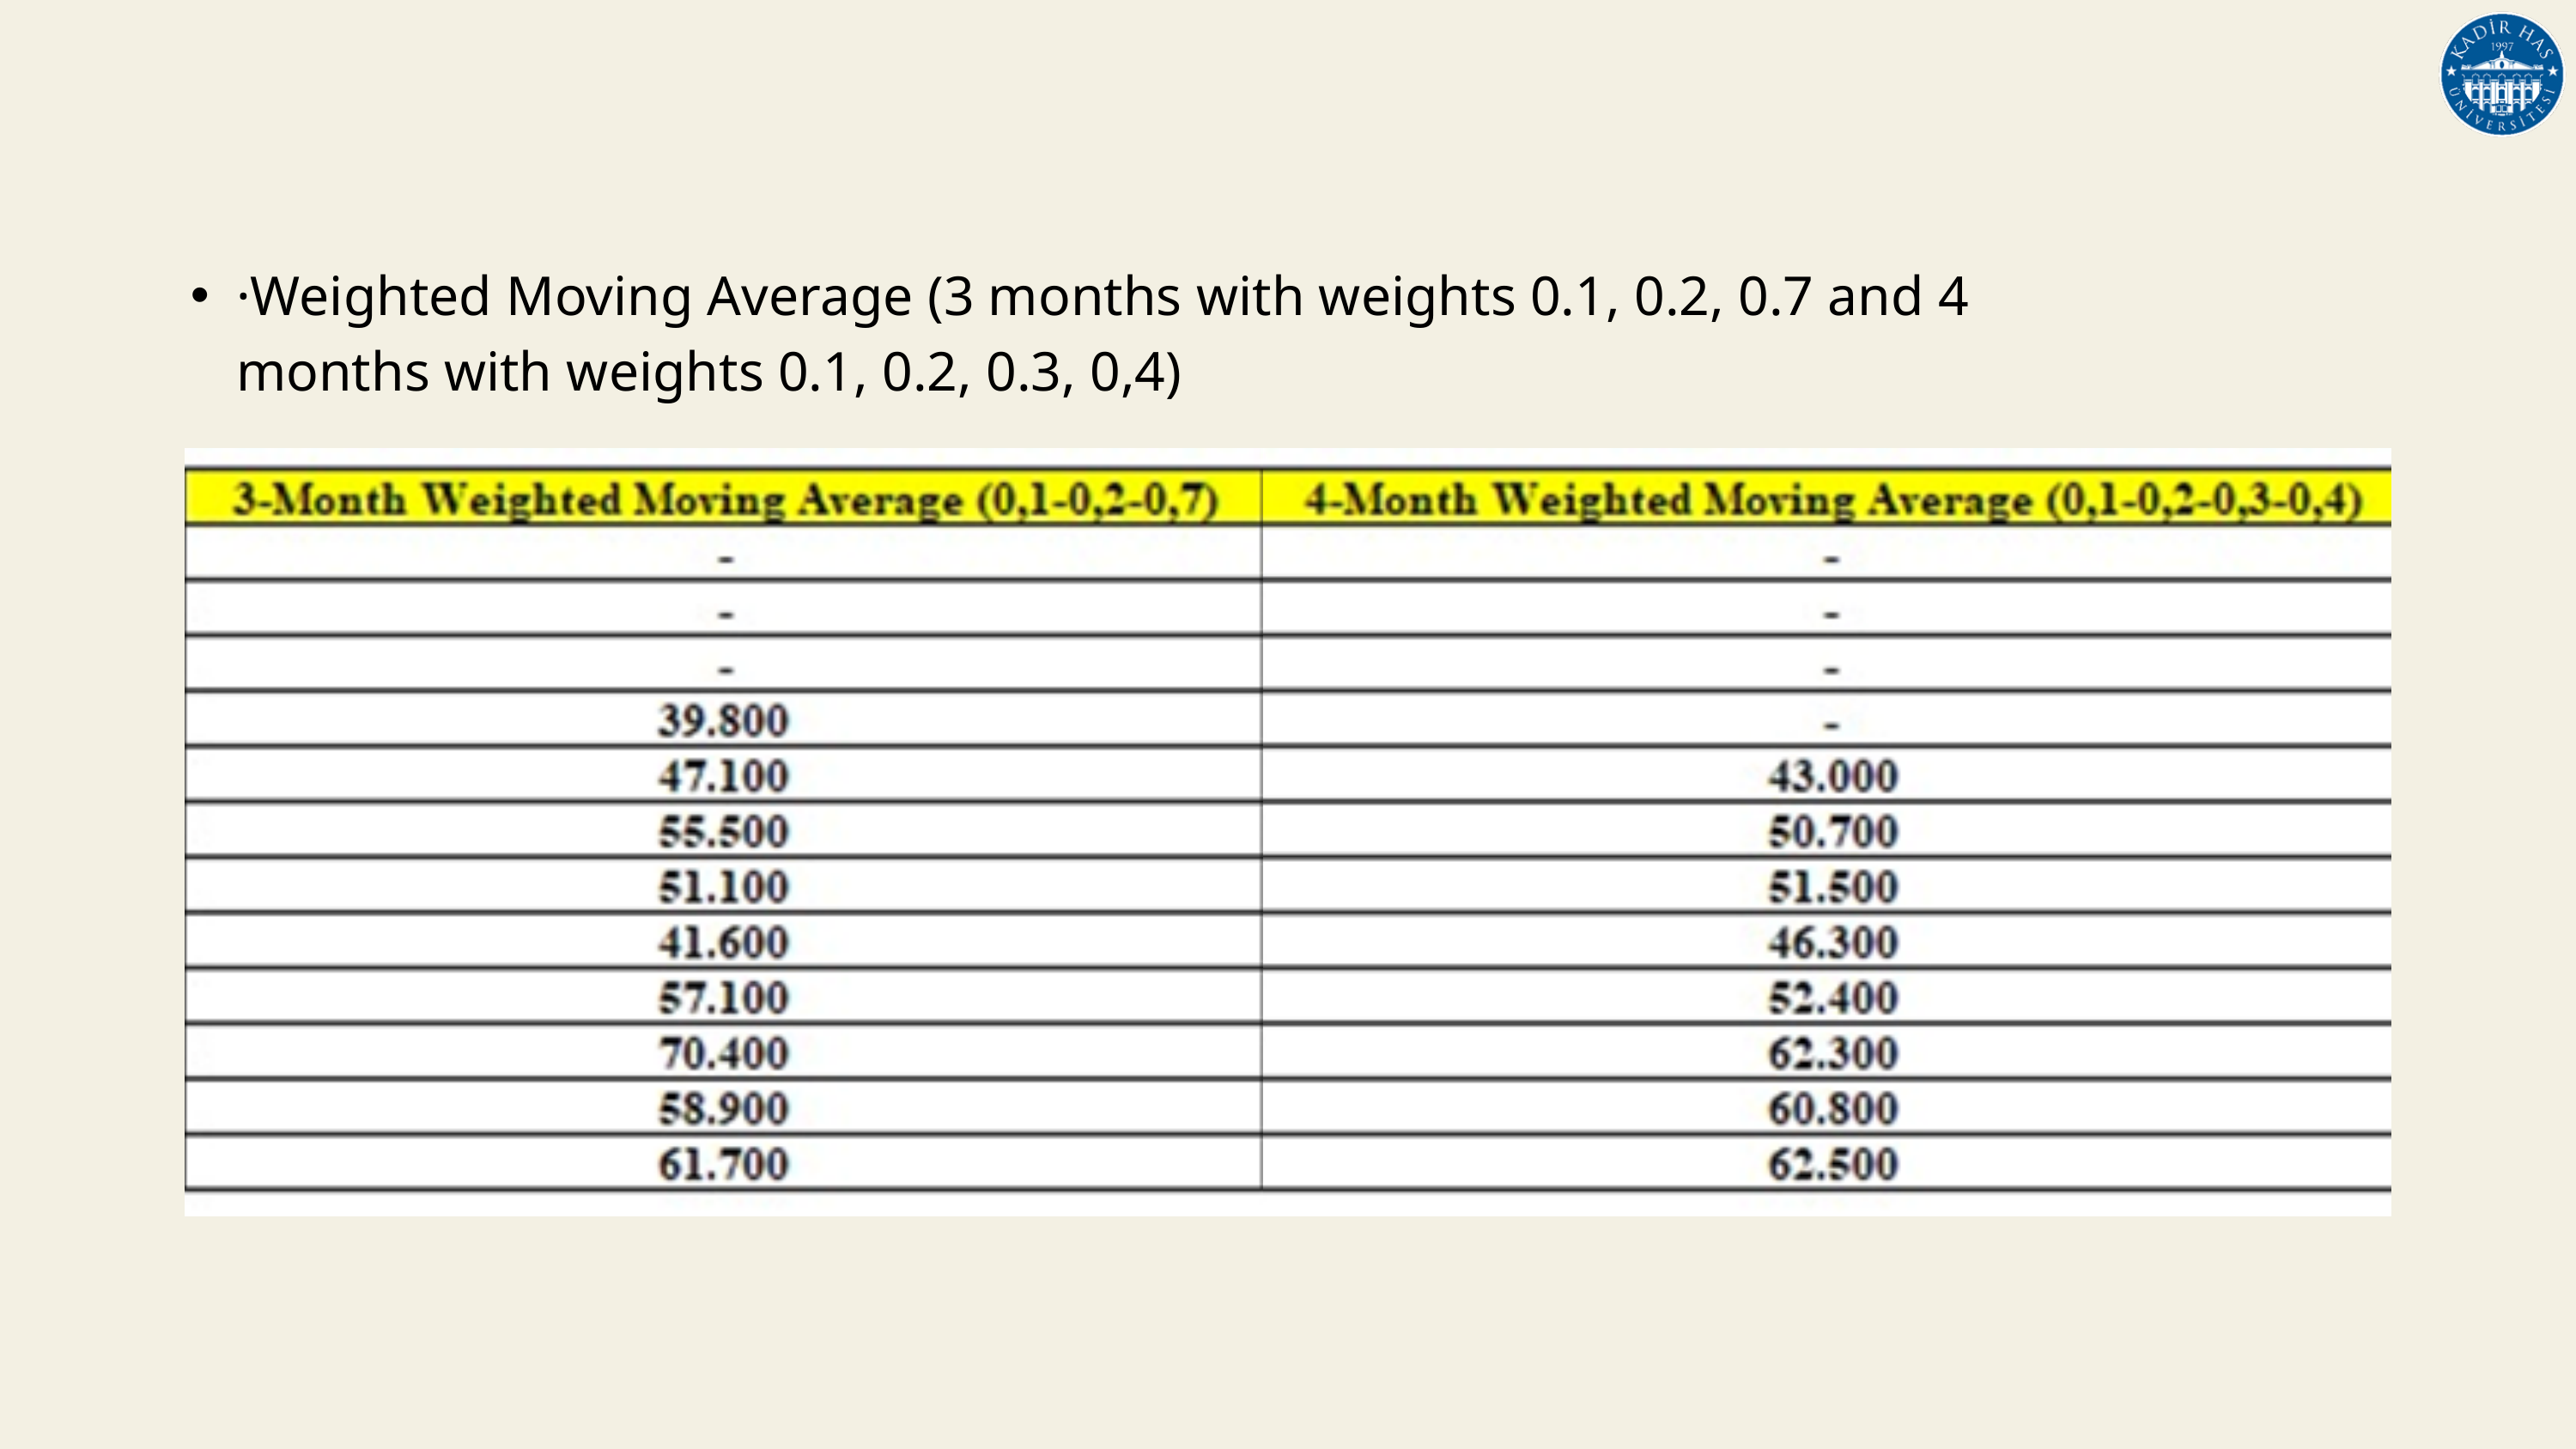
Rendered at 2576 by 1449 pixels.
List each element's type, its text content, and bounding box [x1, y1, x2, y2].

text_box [184, 448, 2392, 1216]
text_box ·Weighted Moving Average (3 months with weights 0.1, 0.2, 0.7 and 4 months with weights 0.1, 0.2, 0.3, 0,4) [144, 251, 2035, 402]
text_box [2427, 2, 2576, 145]
